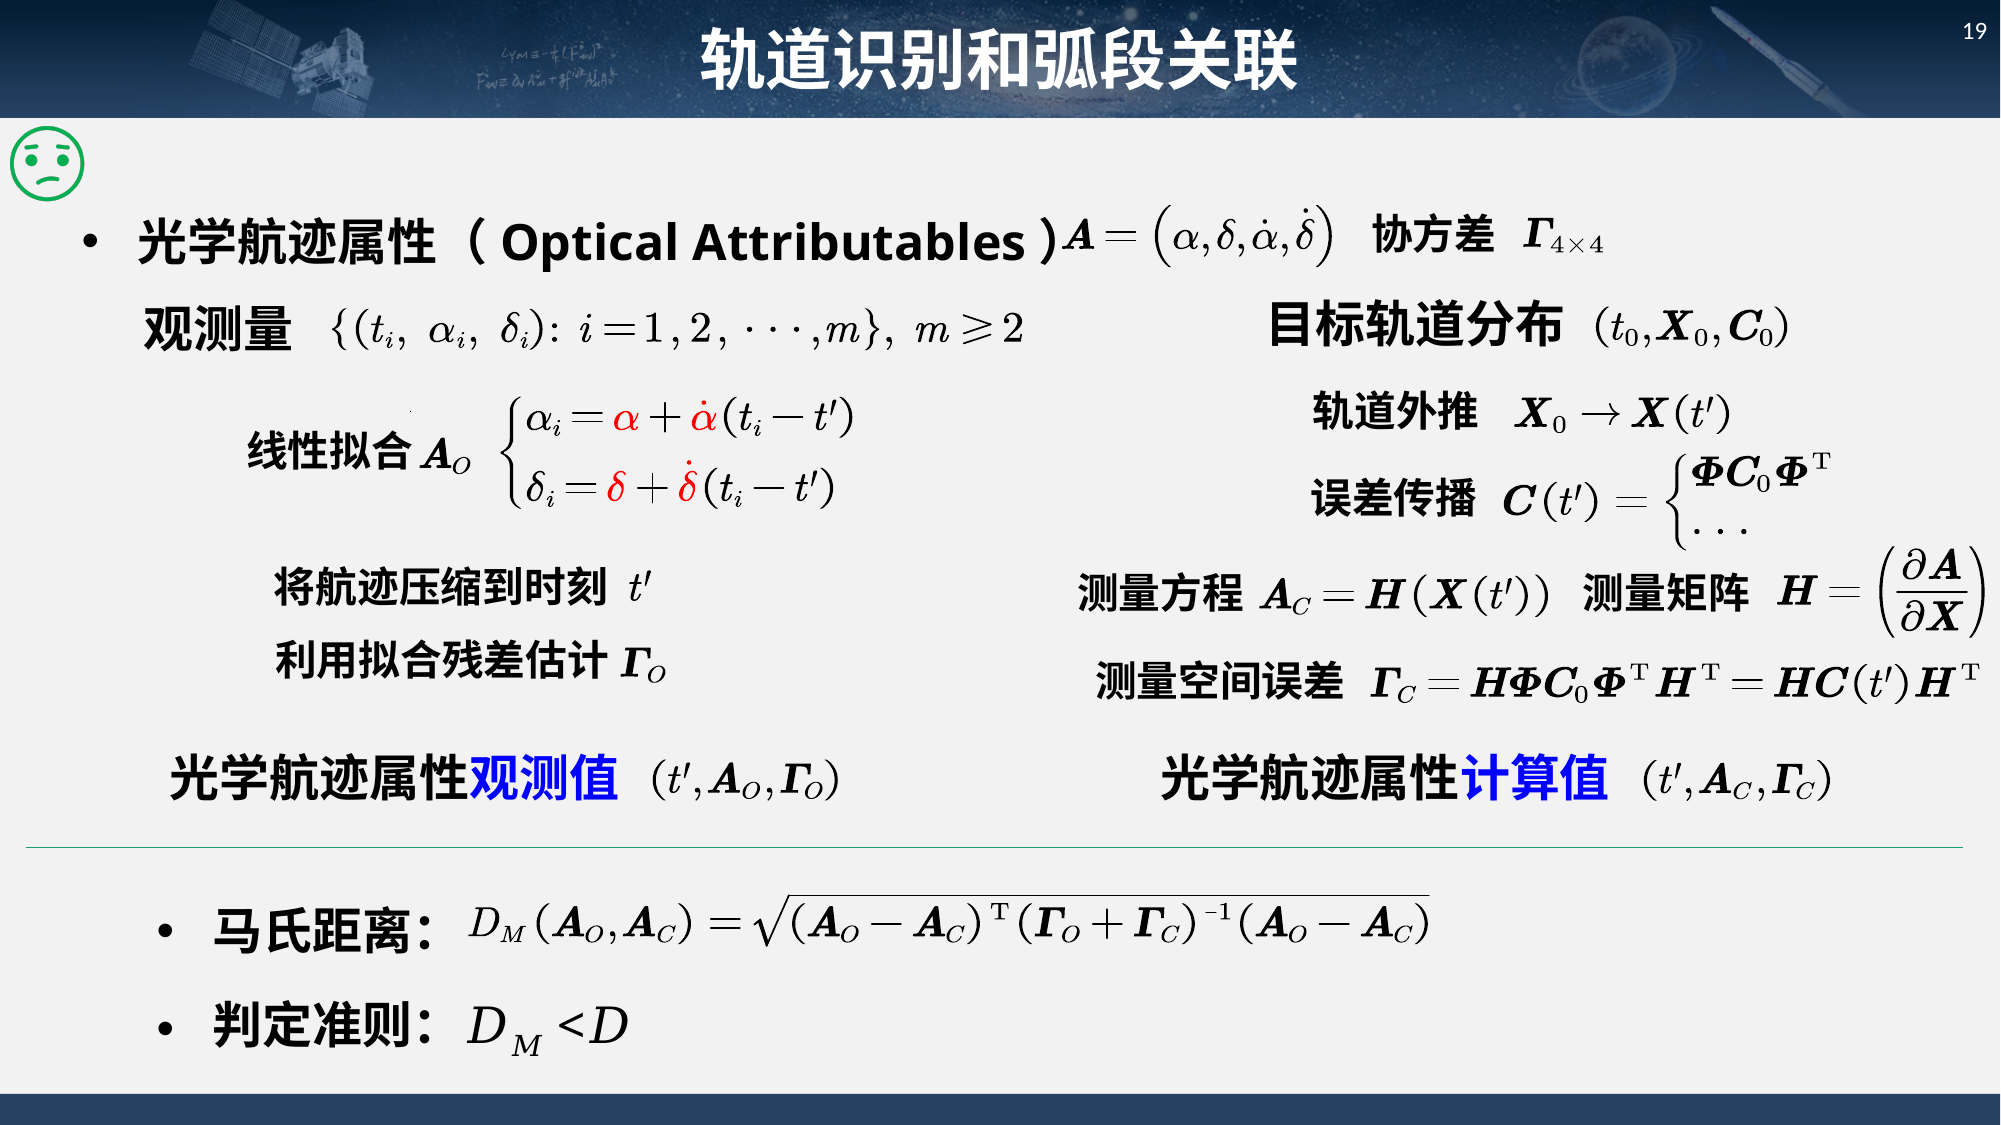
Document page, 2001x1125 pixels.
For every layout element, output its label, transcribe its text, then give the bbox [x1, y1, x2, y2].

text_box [1592, 296, 1795, 362]
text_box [1499, 442, 1843, 566]
text_box 测量矩阵 [1556, 566, 1772, 625]
text_box 光学航迹属性观测值 [139, 739, 651, 815]
text_box 协方差 [1356, 200, 1543, 265]
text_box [208, 626, 676, 698]
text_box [1518, 205, 1611, 268]
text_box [496, 385, 865, 525]
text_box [328, 297, 1031, 366]
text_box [464, 885, 1439, 961]
text_box 轨道识别和弧段关联 [0, 0, 2000, 117]
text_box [194, 417, 479, 489]
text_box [214, 553, 668, 621]
text_box 测量方程 [1039, 559, 1282, 625]
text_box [1509, 383, 1737, 442]
text_box 光学航迹属性（Optical Attributables） 马氏距离： 判定准则：𝐷𝑀<𝐷 [66, 848, 1933, 1070]
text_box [1366, 653, 1988, 719]
text_box 光学航迹属性计算值 [1135, 739, 1635, 815]
text_box 测量空间误差 [1048, 647, 1392, 713]
text_box 目标轨道分布 [1231, 284, 1599, 360]
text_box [1255, 564, 1556, 632]
text_box 观测量 [107, 290, 329, 365]
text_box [1772, 535, 1993, 653]
picture [0, 0, 2001, 211]
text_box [1057, 194, 1340, 282]
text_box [649, 749, 846, 815]
text_box 光学航迹属性（Optical Attributables） 马氏距离： 判定准则：𝐷𝑀<𝐷 [66, 172, 1933, 847]
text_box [410, 411, 439, 417]
text_box 轨道外推 [1251, 377, 1541, 443]
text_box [1640, 749, 1838, 816]
text_box 误差传播 [1249, 464, 1499, 529]
